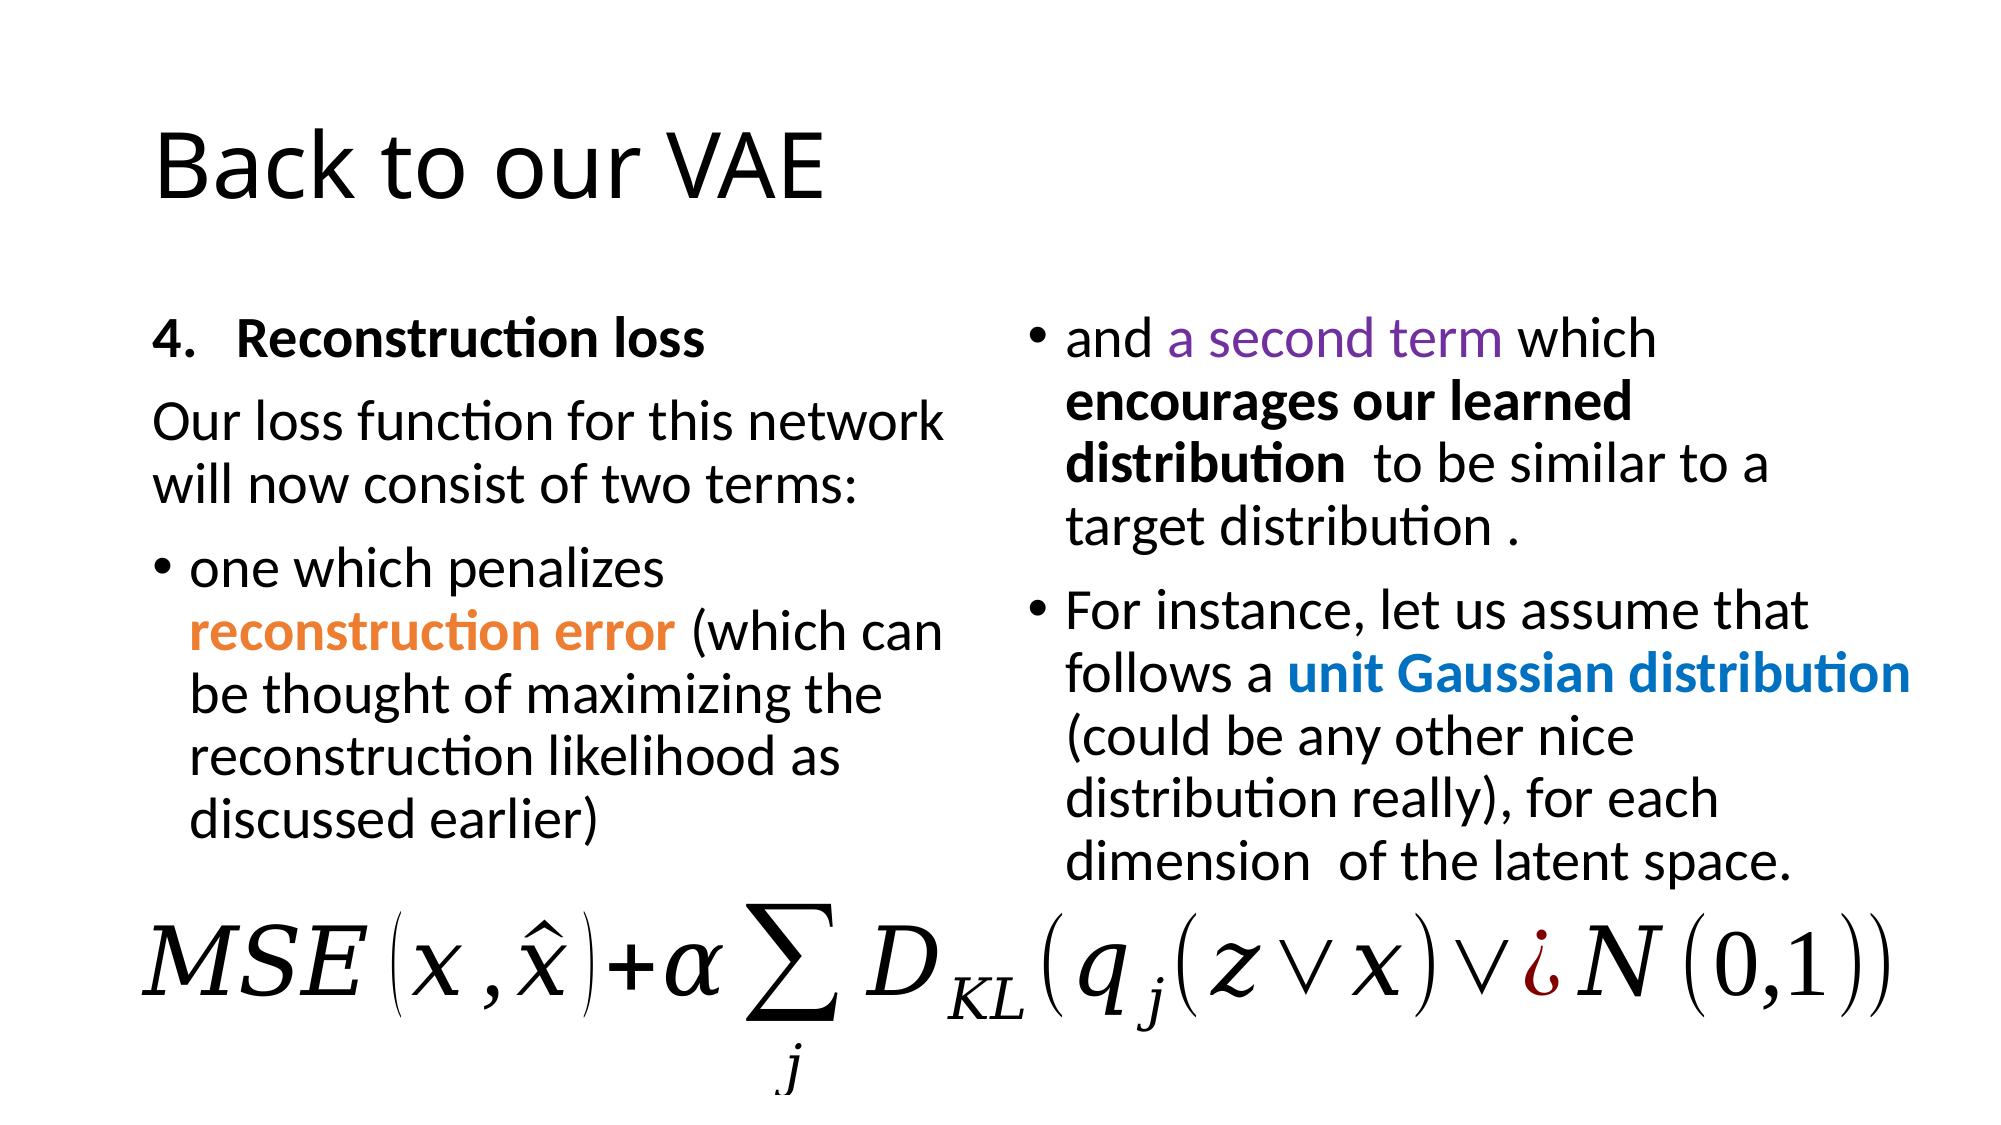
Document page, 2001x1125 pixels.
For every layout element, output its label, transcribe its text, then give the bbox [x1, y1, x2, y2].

list Reconstruction loss Our loss function for this network will now consist of two terms: one which penalizes reconstruction error (which can be thought of maximizing the reconstruction likelihood as discussed earlier) [137, 299, 988, 1014]
title Back to our VAE [137, 59, 1863, 278]
